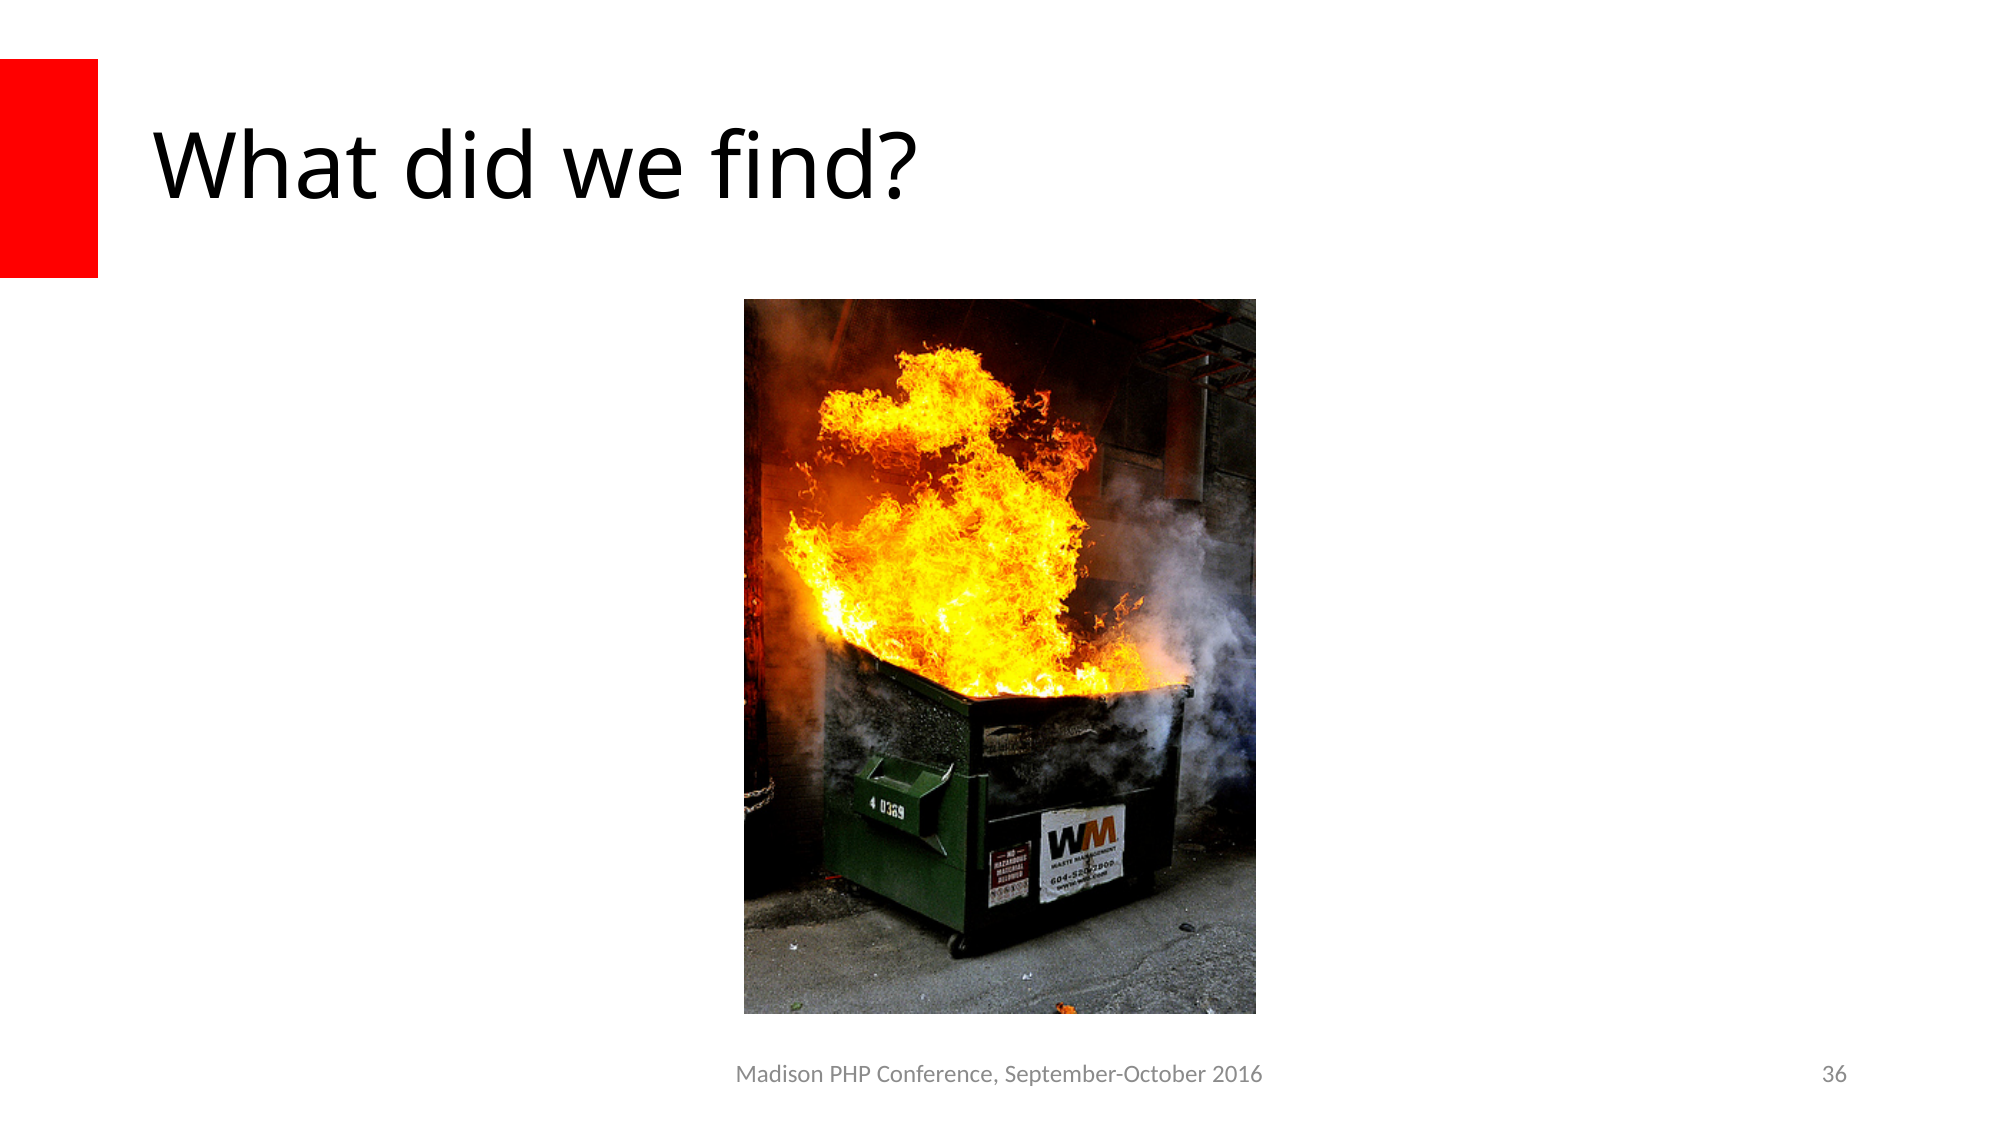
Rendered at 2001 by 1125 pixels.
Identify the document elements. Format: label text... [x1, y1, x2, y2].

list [744, 299, 1256, 1014]
slide_number 36 [1412, 1042, 1863, 1103]
title What did we find? [137, 59, 1863, 278]
footer Madison PHP Conference, September-October 2016 [662, 1042, 1338, 1103]
